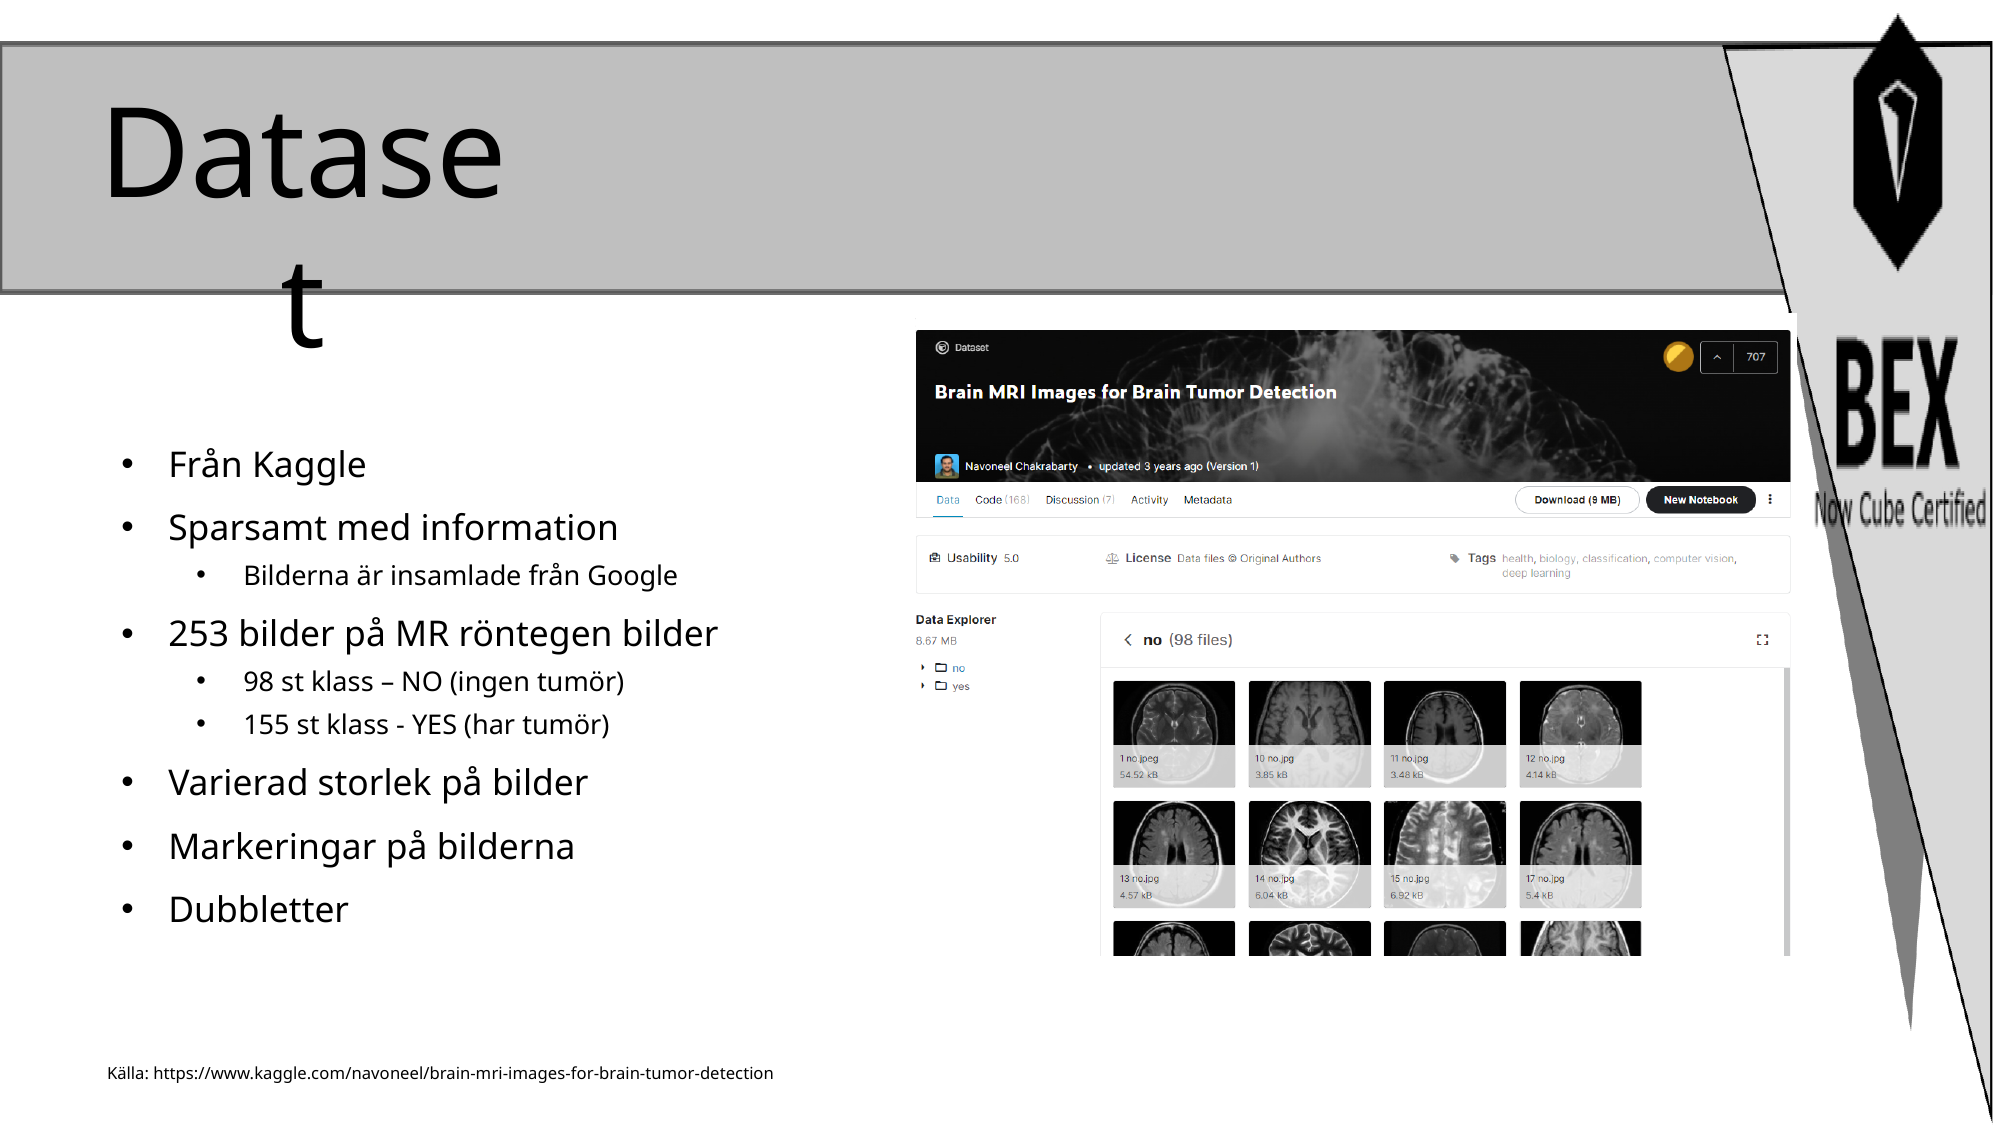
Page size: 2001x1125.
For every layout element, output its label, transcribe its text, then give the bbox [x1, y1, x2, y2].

text_box Från Kaggle Sparsamt med information Bilderna är insamlade från Google 253 bilder på MR röntegen bilder 98 st klass – NO (ingen tumör) 155 st klass - YES (har tumör) Varierad storlek på bilder Markeringar på bilderna Dubbletter [106, 434, 918, 1056]
title Dataset [75, 184, 532, 381]
picture [901, 313, 1797, 956]
text_box Källa: https://www.kaggle.com/navoneel/brain-mri-images-for-brain-tumor-detection [92, 1055, 791, 1090]
